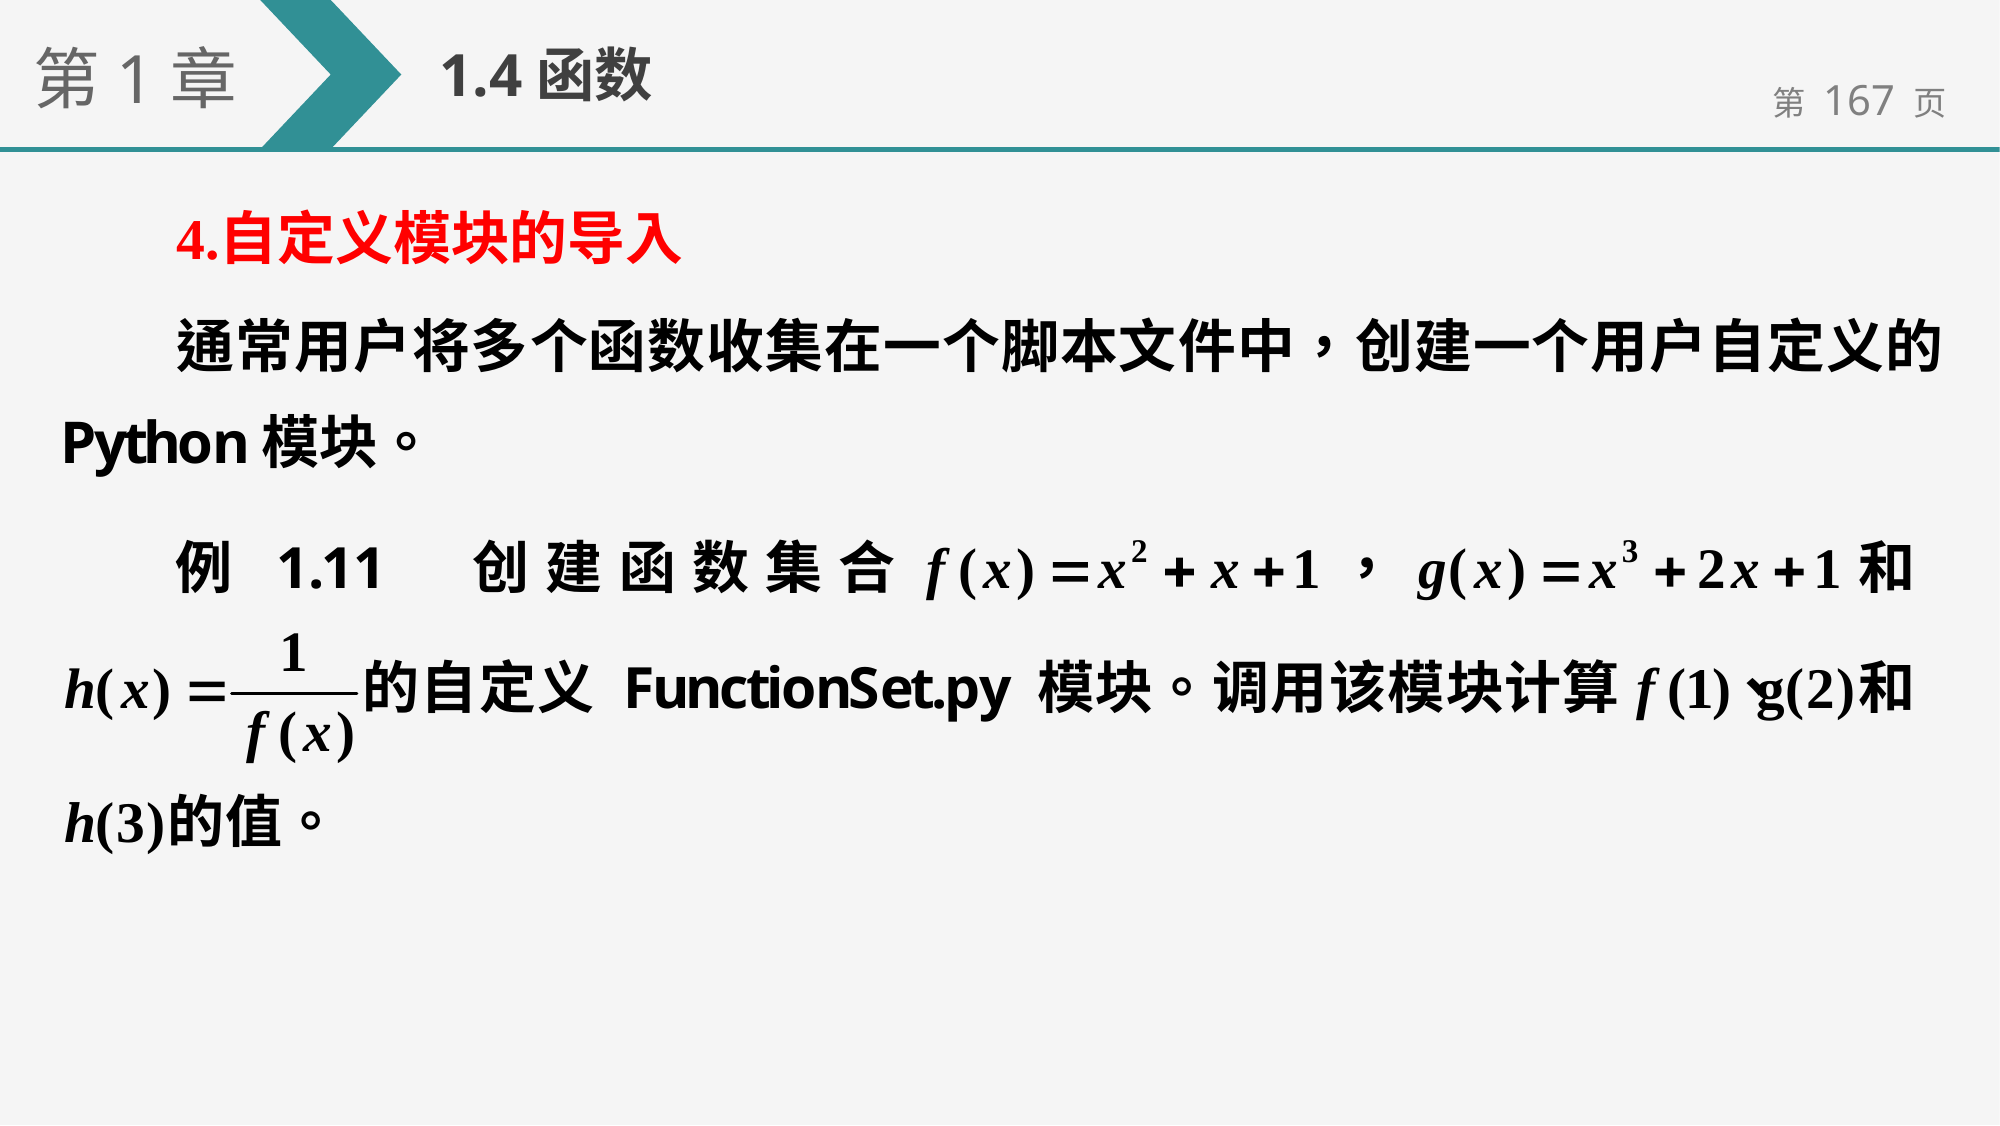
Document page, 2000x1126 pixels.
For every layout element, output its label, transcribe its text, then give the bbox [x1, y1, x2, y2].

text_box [60, 505, 1912, 1126]
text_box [60, 184, 1940, 828]
text_box [258, 0, 403, 148]
text_box 1.4函数 [424, 31, 1366, 116]
text_box 第1章 [19, 29, 253, 125]
